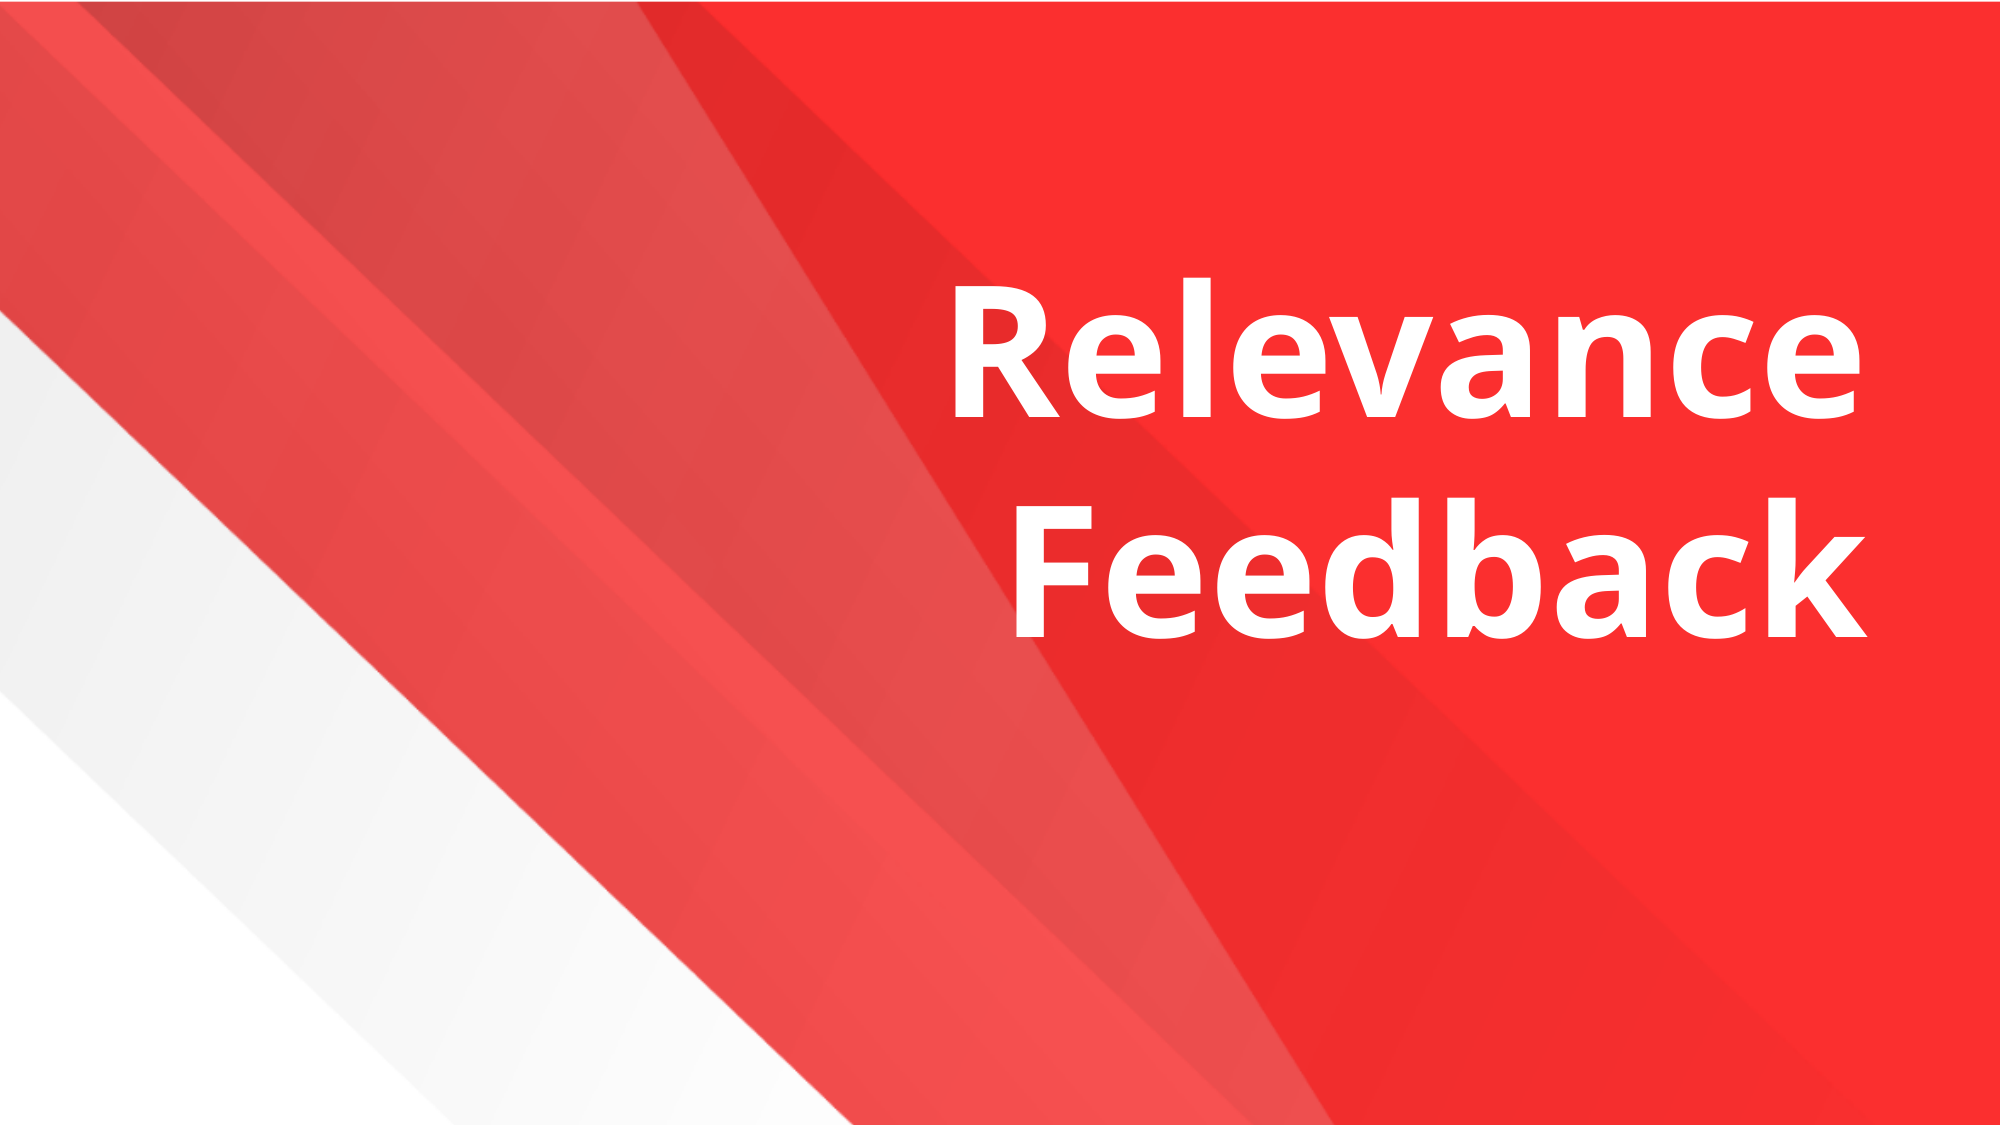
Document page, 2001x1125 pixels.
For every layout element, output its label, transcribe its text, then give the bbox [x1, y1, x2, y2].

picture [0, 0, 2000, 1125]
text_box Relevance Feedback [1477, 226, 1883, 901]
